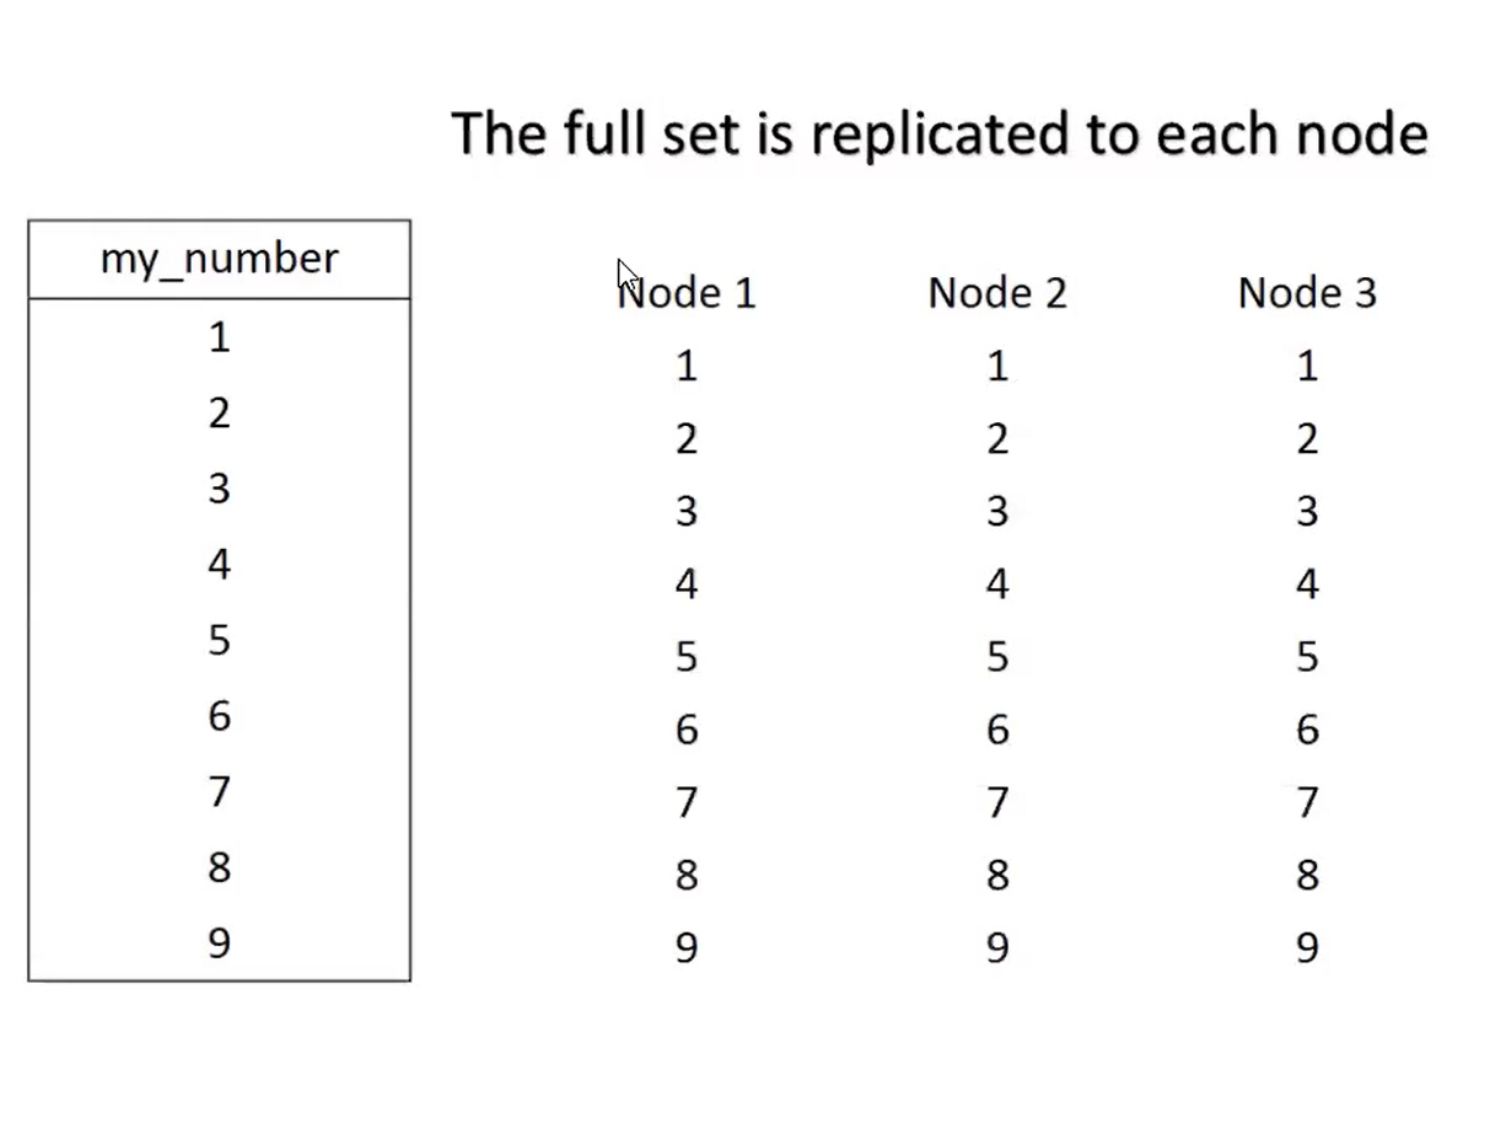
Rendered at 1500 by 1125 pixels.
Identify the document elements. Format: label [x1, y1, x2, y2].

picture [0, 83, 1500, 1042]
